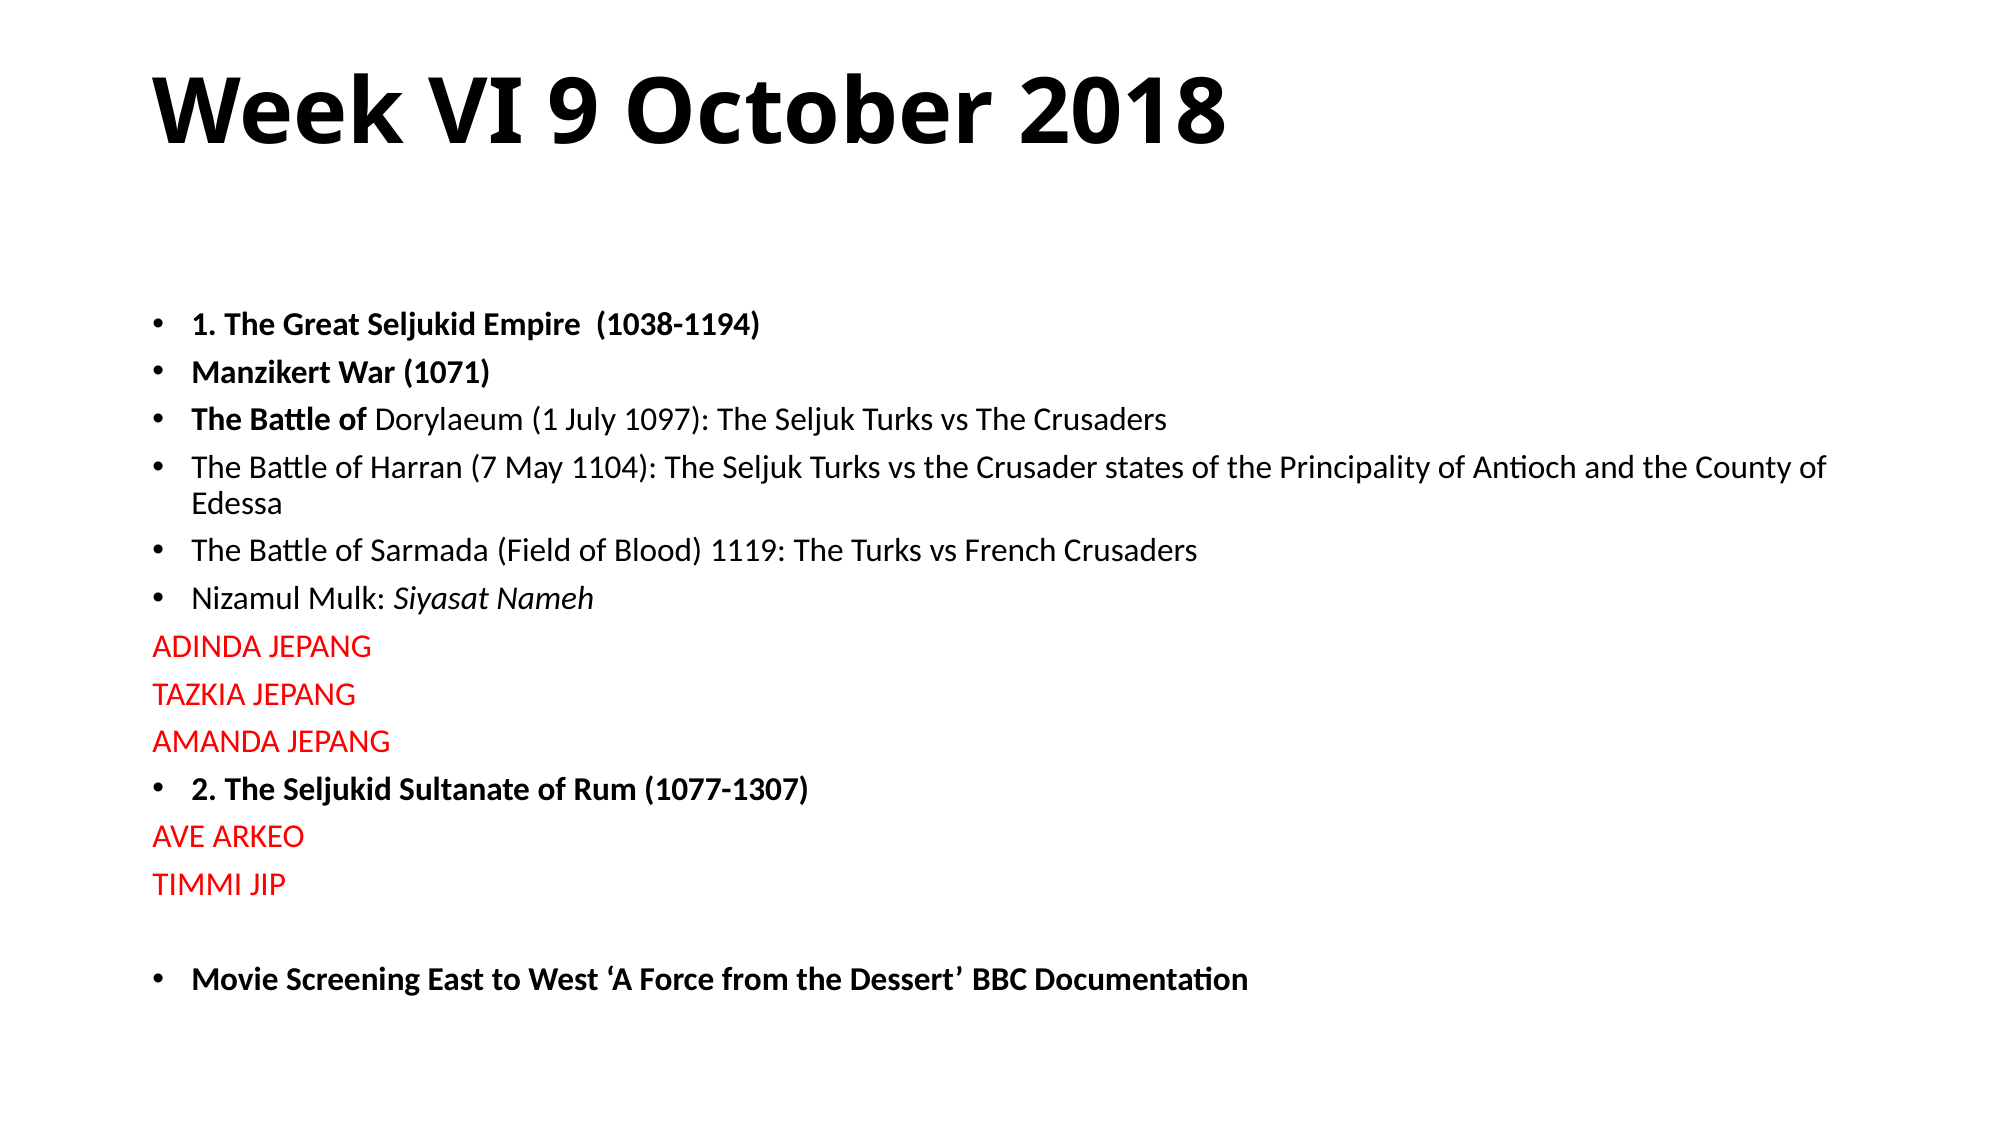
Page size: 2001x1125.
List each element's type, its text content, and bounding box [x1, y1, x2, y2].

title Week VI 9 October 2018 [137, 59, 1863, 278]
list 1. The Great Seljukid Empire (1038-1194) Manzikert War (1071) The Battle of Dorylaeum (1 July 1097): The Seljuk Turks vs The Crusaders The Battle of Harran (7 May 1104): The Seljuk Turks vs the Crusader states of the Principality of Antioch and the County of Edessa The Battle of Sarmada (Field of Blood) 1119: The Turks vs French Crusaders Nizamul Mulk: Siyasat Nameh ADINDA JEPANG TAZKIA JEPANG AMANDA JEPANG 2. The Seljukid Sultanate of Rum (1077-1307) AVE ARKEO TIMMI JIP Movie Screening East to West ‘A Force from the Dessert’ BBC Documentation [137, 299, 1863, 1014]
